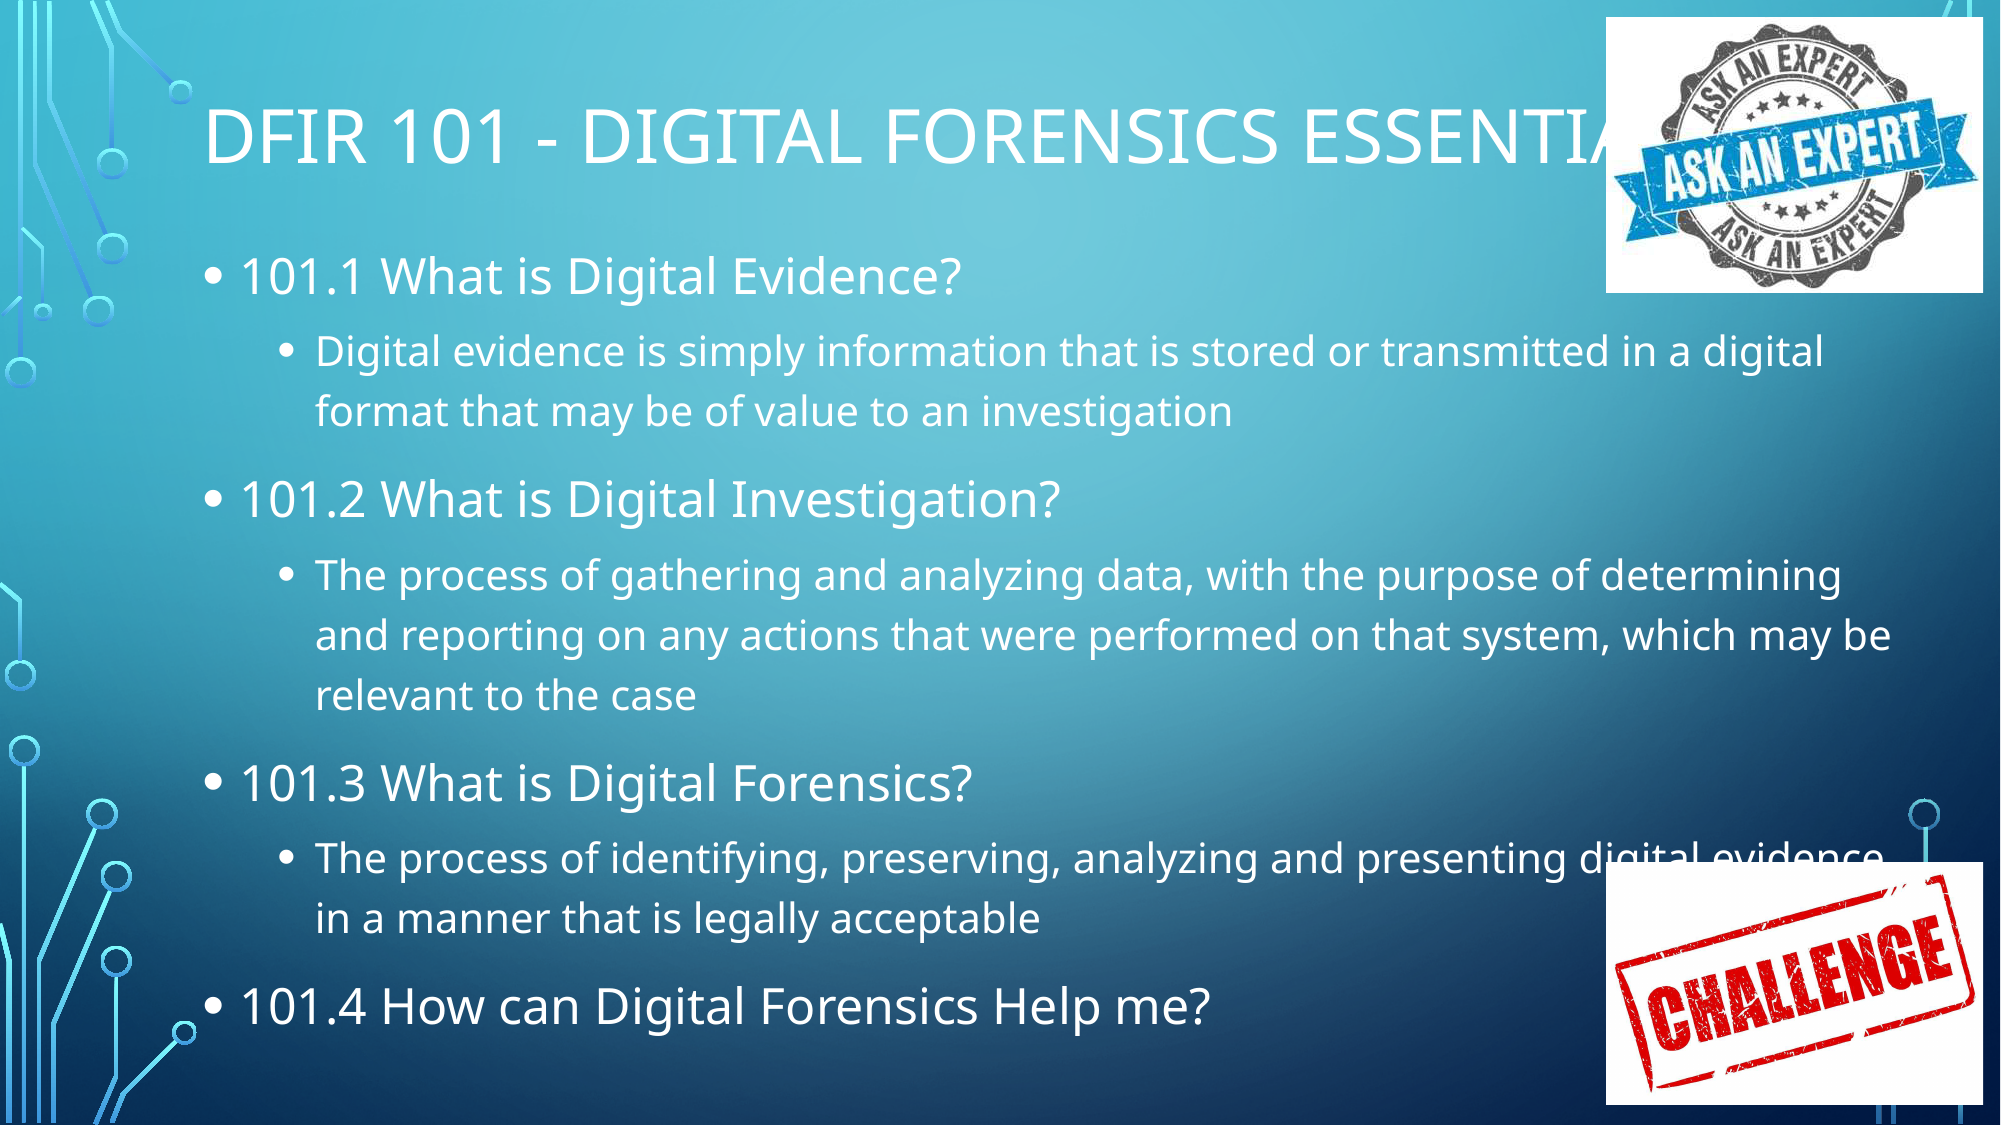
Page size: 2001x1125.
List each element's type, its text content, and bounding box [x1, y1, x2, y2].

title DFIR 101 - Digital Forensics Essentials [187, 17, 1605, 224]
picture [1605, 861, 1984, 1105]
list 101.1 What is Digital Evidence? Digital evidence is simply information that is stored or transmitted in a digital format that may be of value to an investigation 101.2 What is Digital Investigation? The process of gathering and analyzing data, with the purpose of determining and reporting on any actions that were performed on that system, which may be relevant to the case 101.3 What is Digital Forensics? The process of identifying, preserving, analyzing and presenting digital evidence in a manner that is legally acceptable 101.4 How can Digital Forensics Help me? [187, 224, 1929, 1081]
picture [1605, 17, 1984, 293]
